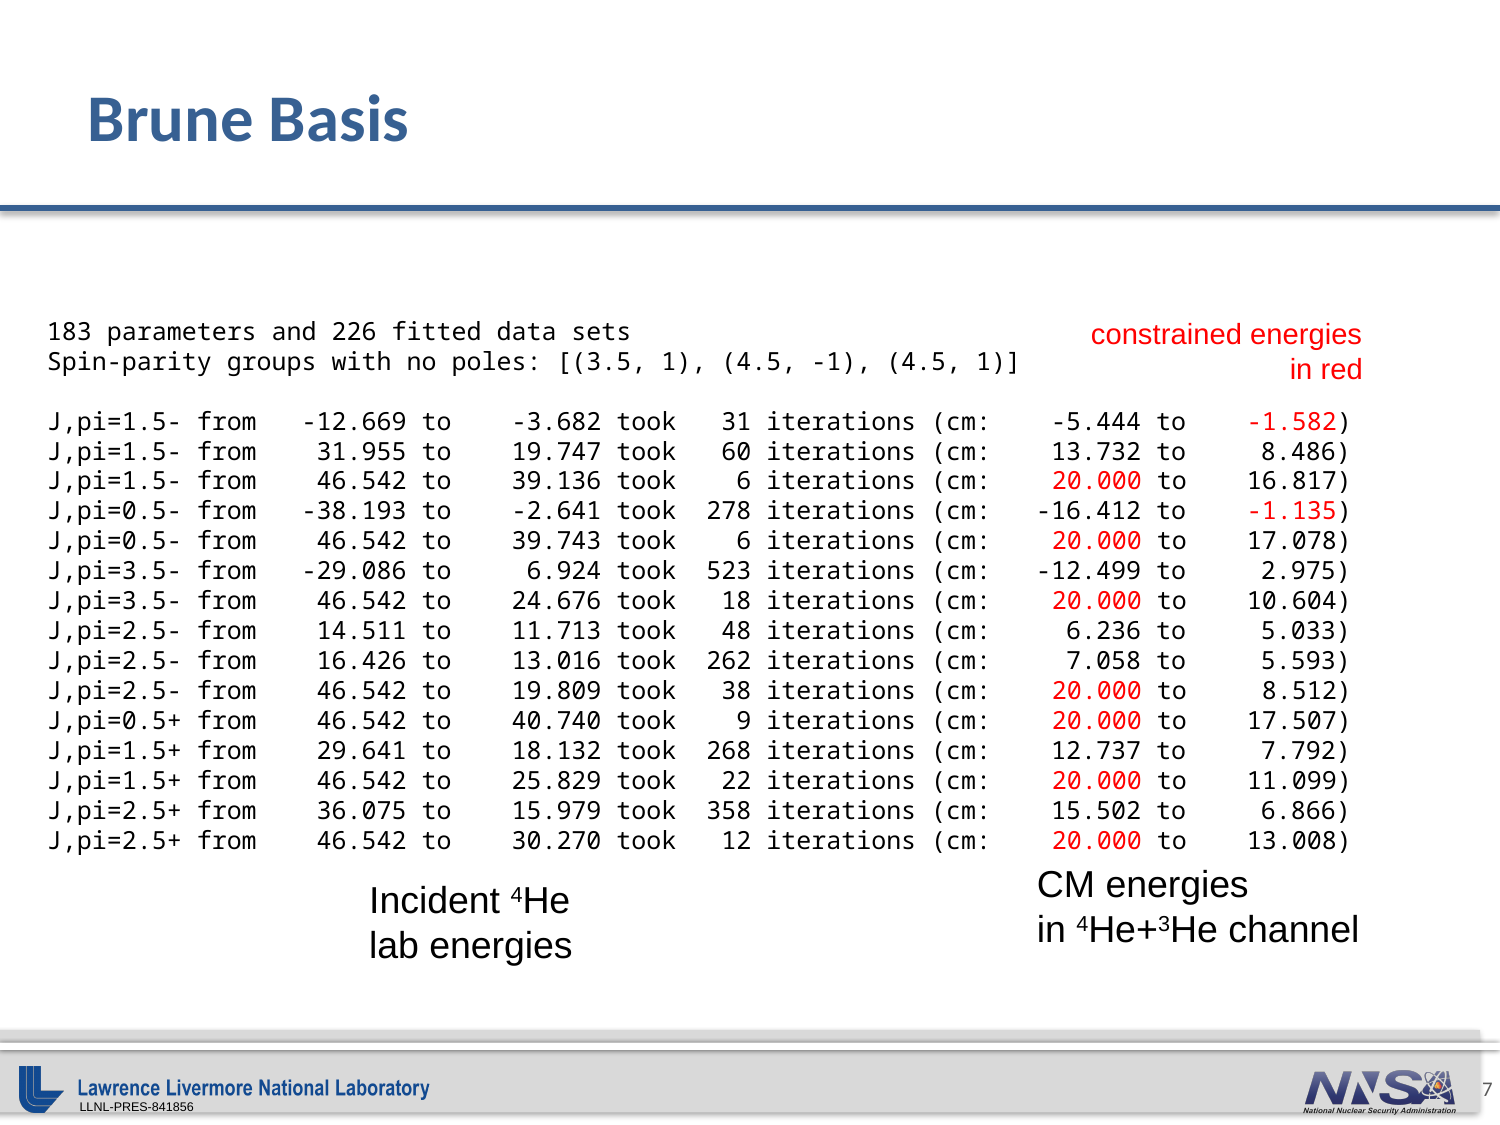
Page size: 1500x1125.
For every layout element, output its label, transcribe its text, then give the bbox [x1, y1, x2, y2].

picture [19, 1066, 468, 1113]
text_box CM energies in 4He+3He channel [1022, 852, 1375, 958]
title Brune Basis [87, 37, 1438, 203]
text_box Incident 4He lab energies [354, 868, 588, 974]
text_box 183 parameters and 226 fitted data sets Spin-parity groups with no poles: [(3.5, 1), (4.5, -1), (4.5, 1)] J,pi=1.5- from -12.669 to -3.682 took 31 iterations (cm: -5.444 to -1.582) J,pi=1.5- from 31.955 to 19.747 took 60 iterations (cm: 13.732 to 8.486) J,pi=1.5- from 46.542 to 39.136 took 6 iterations (cm: 20.000 to 16.817) J,pi=0.5- from -38.193 to -2.641 took 278 iterations (cm: -16.412 to -1.135) J,pi=0.5- from 46.542 to 39.743 took 6 iterations (cm: 20.000 to 17.078) J,pi=3.5- from -29.086 to 6.924 took 523 iterations (cm: -12.499 to 2.975) J,pi=3.5- from 46.542 to 24.676 took 18 iterations (cm: 20.000 to 10.604) J,pi=2.5- from 14.511 to 11.713 took 48 iterations (cm: 6.236 to 5.033) J,pi=2.5- from 16.426 to 13.016 took 262 iterations (cm: 7.058 to 5.593) J,pi=2.5- from 46.542 to 19.809 took 38 iterations (cm: 20.000 to 8.512) J,pi=0.5+ from 46.542 to 40.740 took 9 iterations (cm: 20.000 to 17.507) J,pi=1.5+ from 29.641 to 18.132 took 268 iterations (cm: 12.737 to 7.792) J,pi=1.5+ from 46.542 to 25.829 took 22 iterations (cm: 20.000 to 11.099) J,pi=2.5+ from 36.075 to 15.979 took 358 iterations (cm: 15.502 to 6.866) J,pi=2.5+ from 46.542 to 30.270 took 12 iterations (cm: 20.000 to 13.008) [32, 308, 1367, 862]
picture [1296, 1057, 1463, 1122]
text_box constrained energies in red [1075, 308, 1378, 393]
